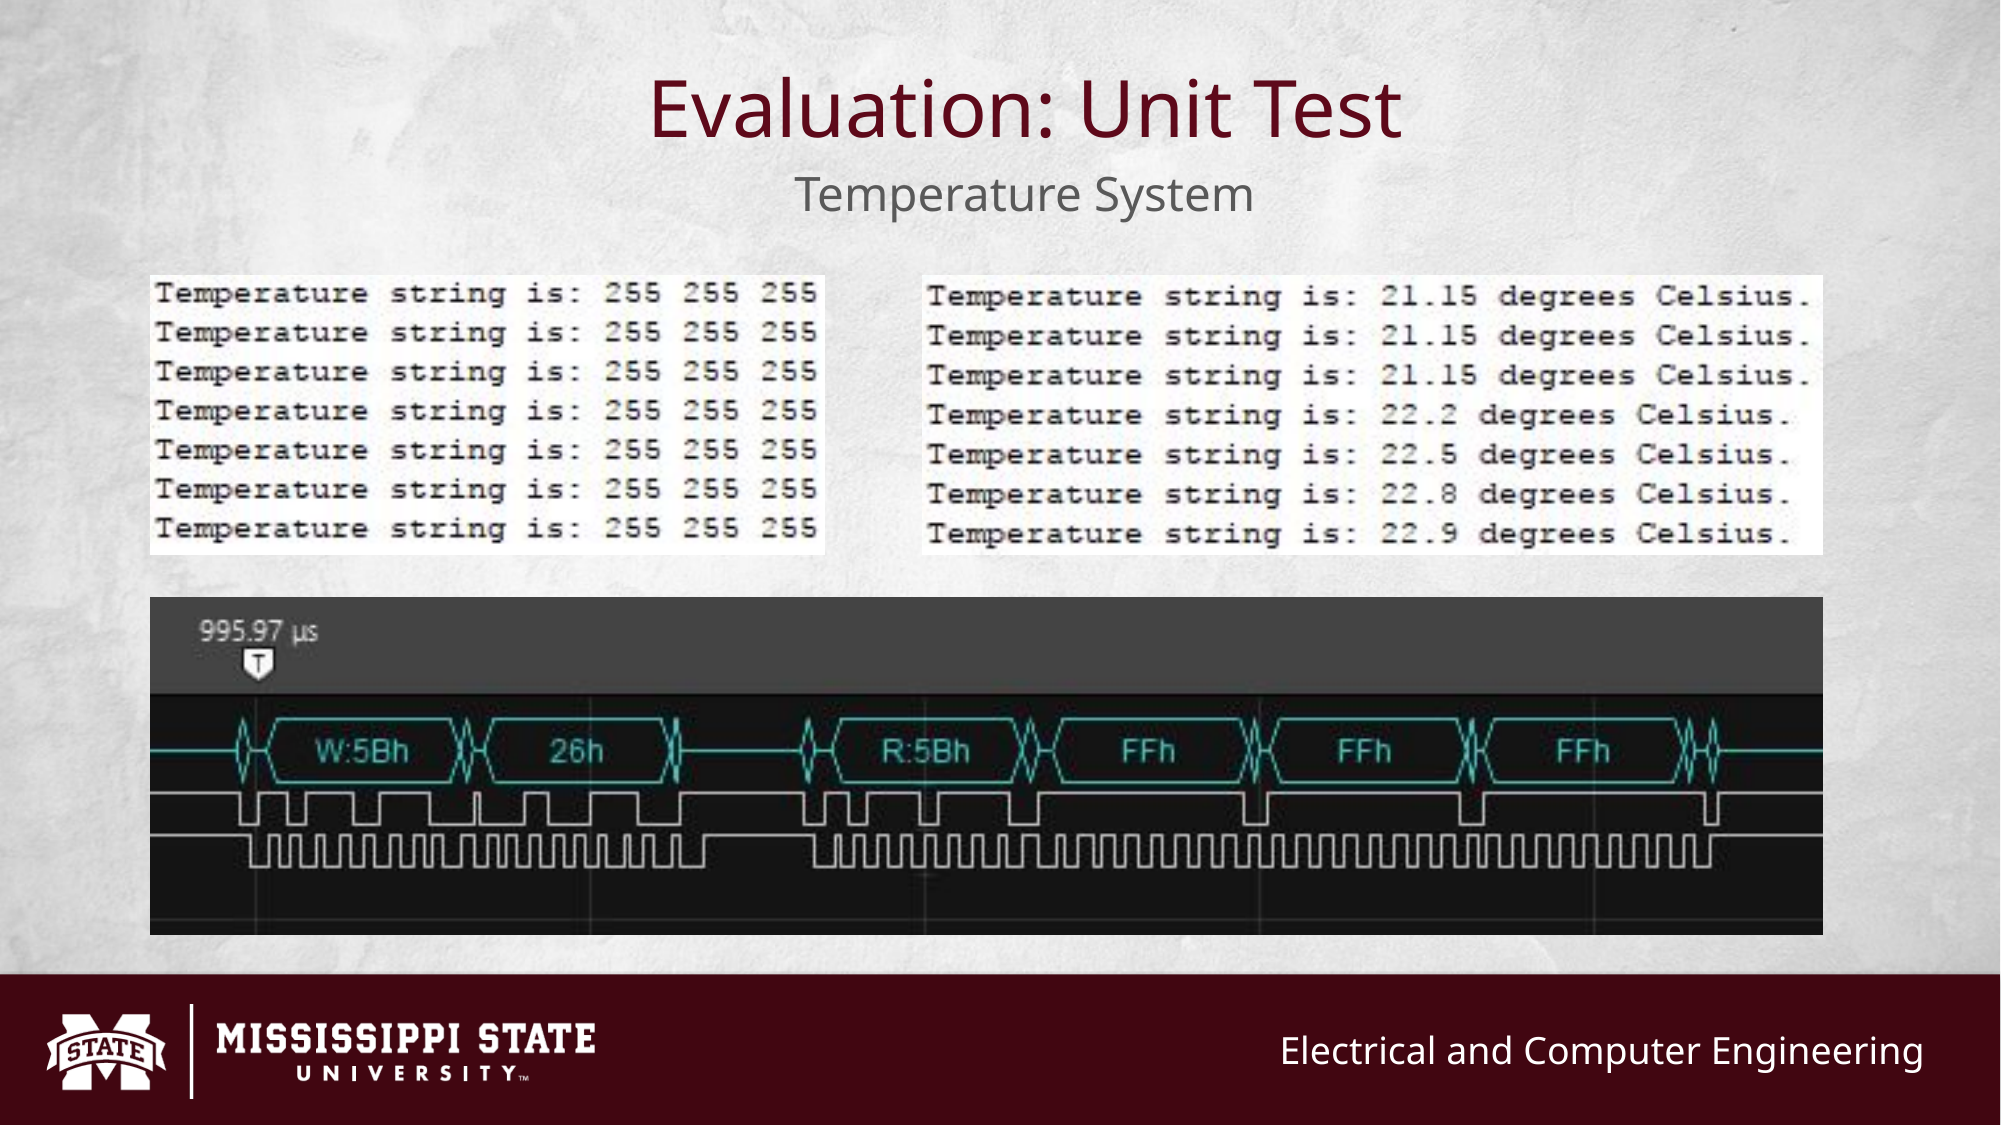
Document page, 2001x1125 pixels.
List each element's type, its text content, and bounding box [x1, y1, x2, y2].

title Evaluation: Unit Test Temperature System [150, 45, 1900, 233]
picture [149, 597, 1823, 936]
picture [921, 275, 1823, 555]
picture [149, 275, 825, 555]
